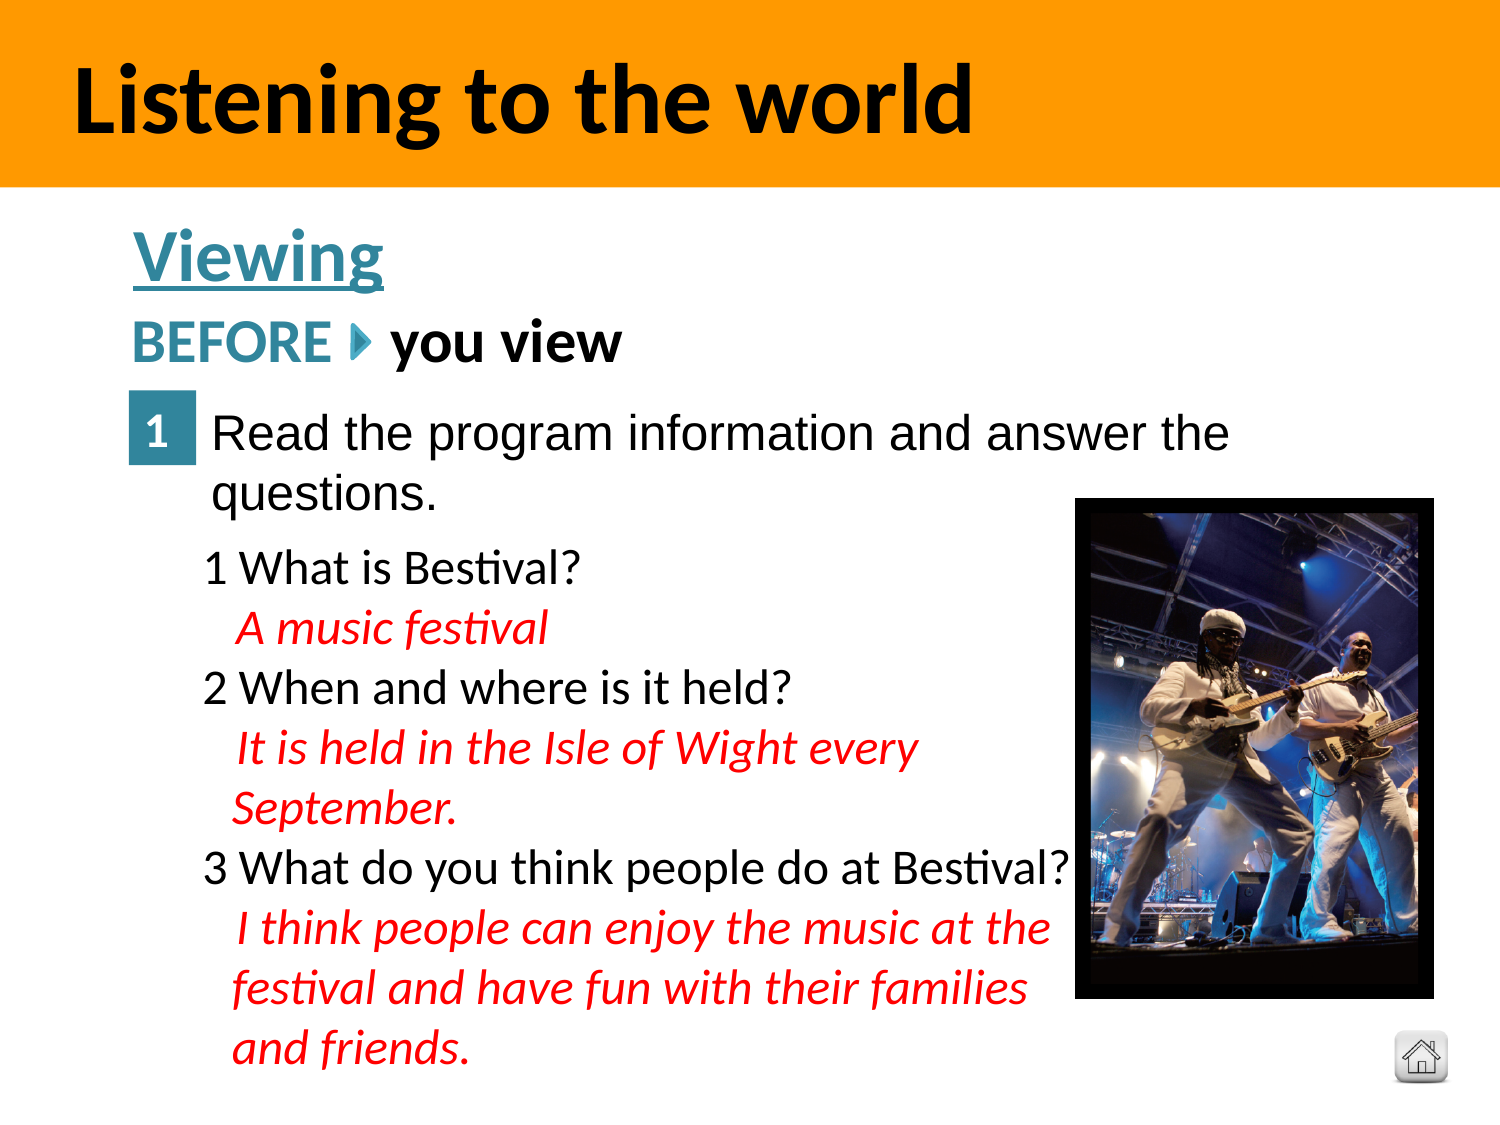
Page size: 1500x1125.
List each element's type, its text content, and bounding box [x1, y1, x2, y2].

text_box 1 What is Bestival? A music festival 2 When and where is it held? It is held in the Isle of Wight every September. 3 What do you think people do at Bestival? I think people can enjoy the music at the festival and have fun with their families and friends. [187, 538, 1090, 1083]
picture [1382, 1019, 1460, 1097]
text_box Listening to the world [0, 0, 1500, 190]
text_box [116, 292, 762, 385]
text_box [128, 390, 1466, 530]
picture [1089, 512, 1420, 985]
text_box Viewing [118, 199, 399, 291]
